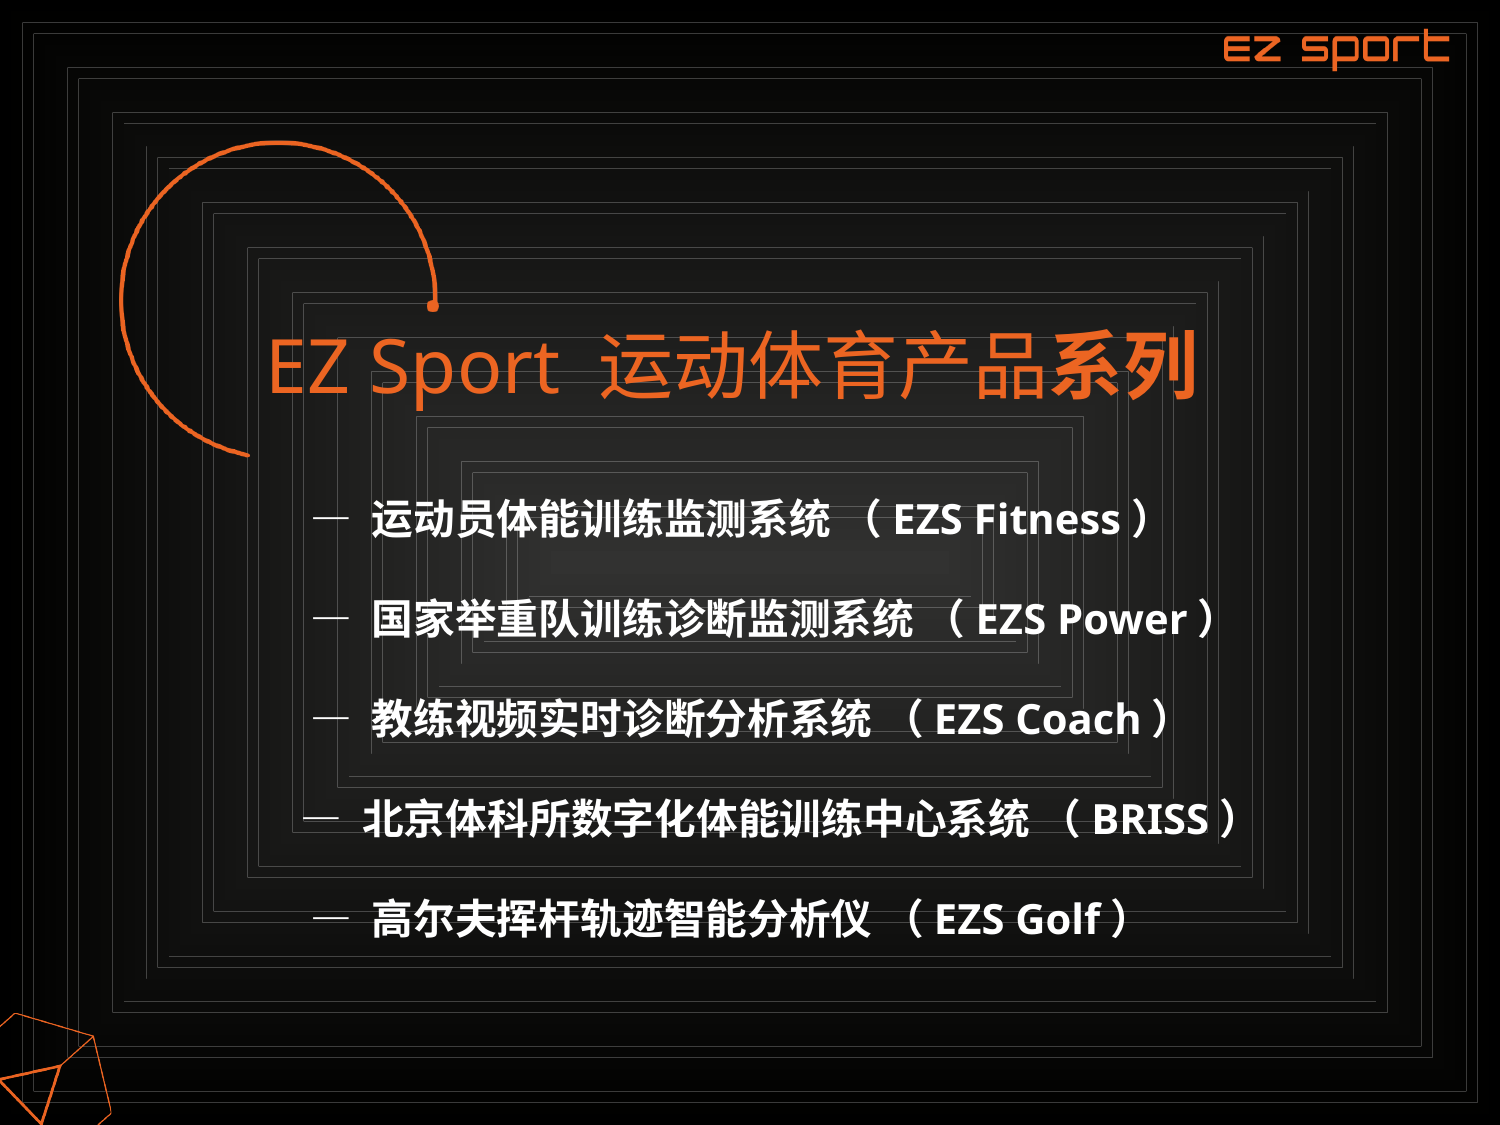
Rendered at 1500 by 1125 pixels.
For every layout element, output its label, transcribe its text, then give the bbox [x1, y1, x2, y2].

text_box — 运动员体能训练监测系统 （EZS Fitness） — 国家举重队训练诊断监测系统 （EZS Power） — 教练视频实时诊断分析系统 （EZS Coach） — 北京体科所数字化体能训练中心系统 （BRISS） — 高尔夫挥杆轨迹智能分析仪 （EZS Golf） [276, 485, 1297, 951]
picture [111, 136, 442, 468]
text_box EZ Sport 运动体育产品系列 [265, 240, 1346, 486]
picture [0, 1012, 112, 1125]
picture [1206, 0, 1466, 182]
